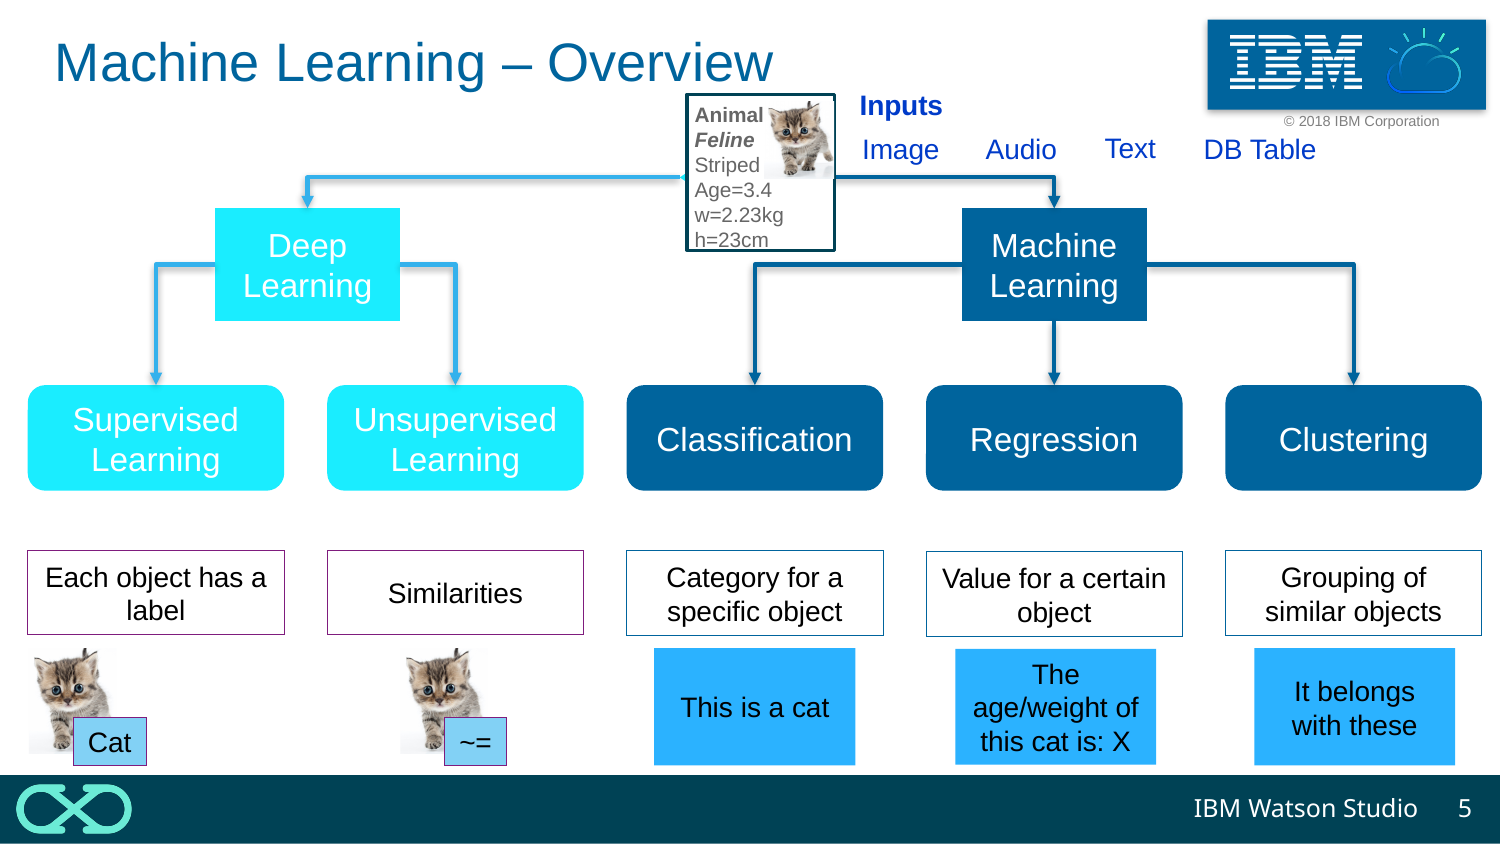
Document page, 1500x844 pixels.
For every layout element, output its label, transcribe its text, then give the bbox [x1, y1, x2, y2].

text_box Value for a certain object [926, 551, 1183, 637]
text_box Machine Learning [961, 208, 1148, 321]
picture [28, 647, 117, 755]
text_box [1146, 264, 1354, 386]
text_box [839, 177, 1055, 209]
picture [400, 647, 488, 755]
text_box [307, 177, 680, 209]
picture [17, 785, 131, 833]
title Machine Learning – Overview [55, 9, 1212, 121]
text_box Unsupervised Learning [327, 385, 584, 491]
text_box Classification [626, 385, 884, 491]
text_box It belongs with these [1254, 648, 1456, 766]
text_box DB Table [1188, 129, 1332, 173]
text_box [155, 264, 215, 386]
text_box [400, 264, 456, 386]
text_box ~= [444, 717, 507, 766]
text_box Cat [73, 717, 147, 766]
text_box The age/weight of this cat is: X [955, 648, 1157, 765]
text_box Text [1089, 129, 1171, 172]
text_box Category for a specific object [626, 550, 884, 636]
text_box Audio [970, 129, 1073, 173]
text_box Deep Learning [214, 208, 401, 321]
text_box Grouping of similar objects [1225, 550, 1482, 636]
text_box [754, 264, 962, 386]
text_box Inputs [844, 80, 1339, 129]
picture [1380, 22, 1469, 99]
text_box This is a cat [654, 648, 856, 766]
text_box Regression [925, 385, 1183, 491]
text_box Clustering [1225, 385, 1482, 491]
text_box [1021, 352, 1087, 356]
text_box Similarities [327, 550, 584, 635]
text_box Image [847, 129, 955, 173]
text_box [686, 93, 835, 251]
text_box Supervised Learning [27, 385, 285, 491]
text_box Each object has a label [27, 550, 285, 635]
